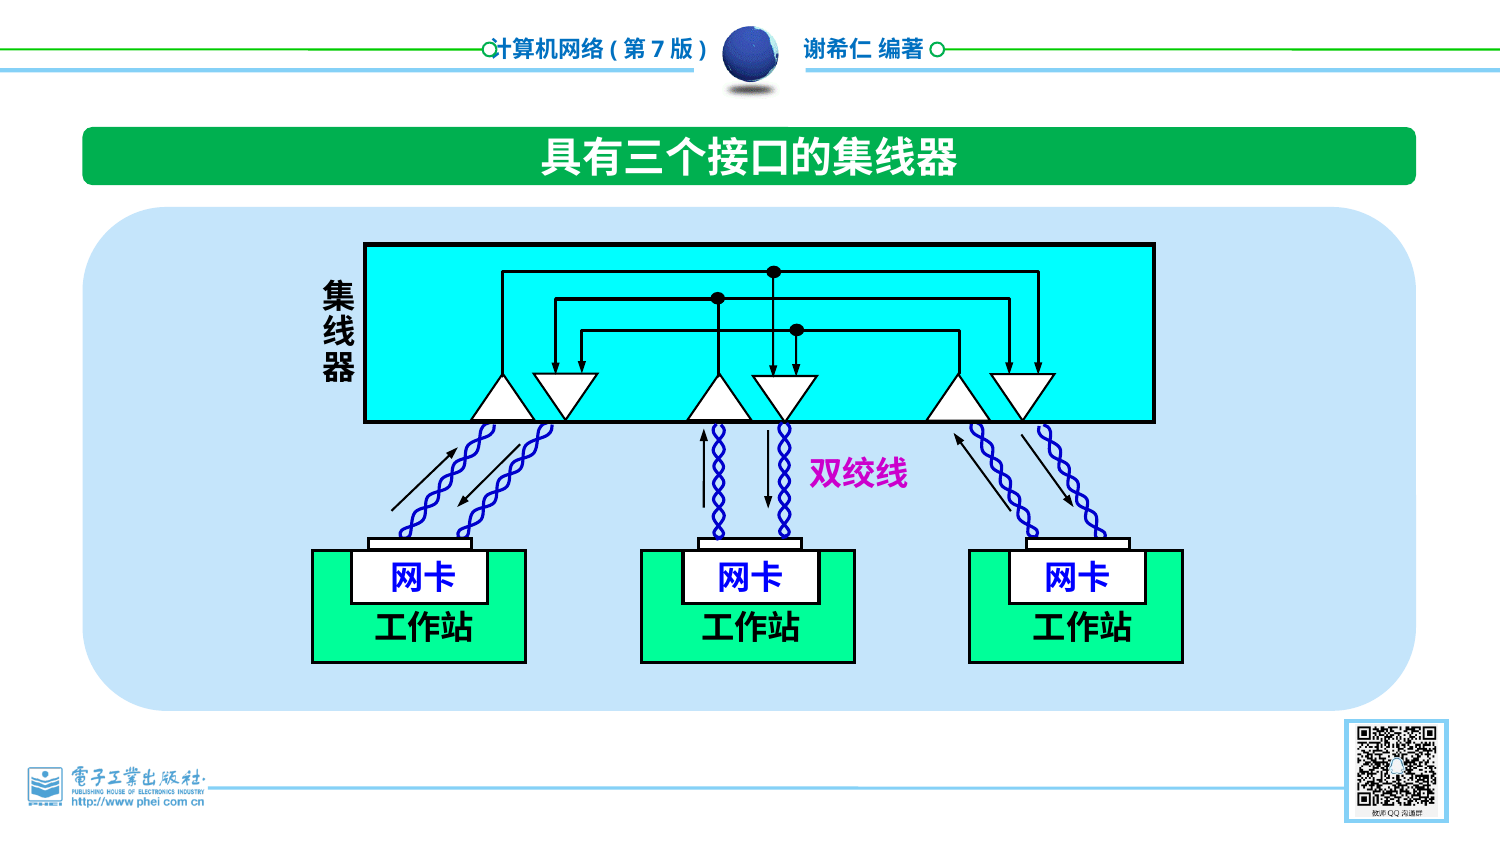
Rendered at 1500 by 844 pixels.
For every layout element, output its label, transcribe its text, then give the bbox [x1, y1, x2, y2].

picture [720, 24, 780, 100]
picture [1355, 724, 1438, 817]
text_box [80, 204, 1419, 714]
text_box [306, 244, 1183, 663]
text_box [973, 127, 1417, 186]
text_box [82, 126, 525, 186]
text_box 具有三个接口的集线器 [525, 123, 973, 188]
picture [23, 764, 208, 809]
